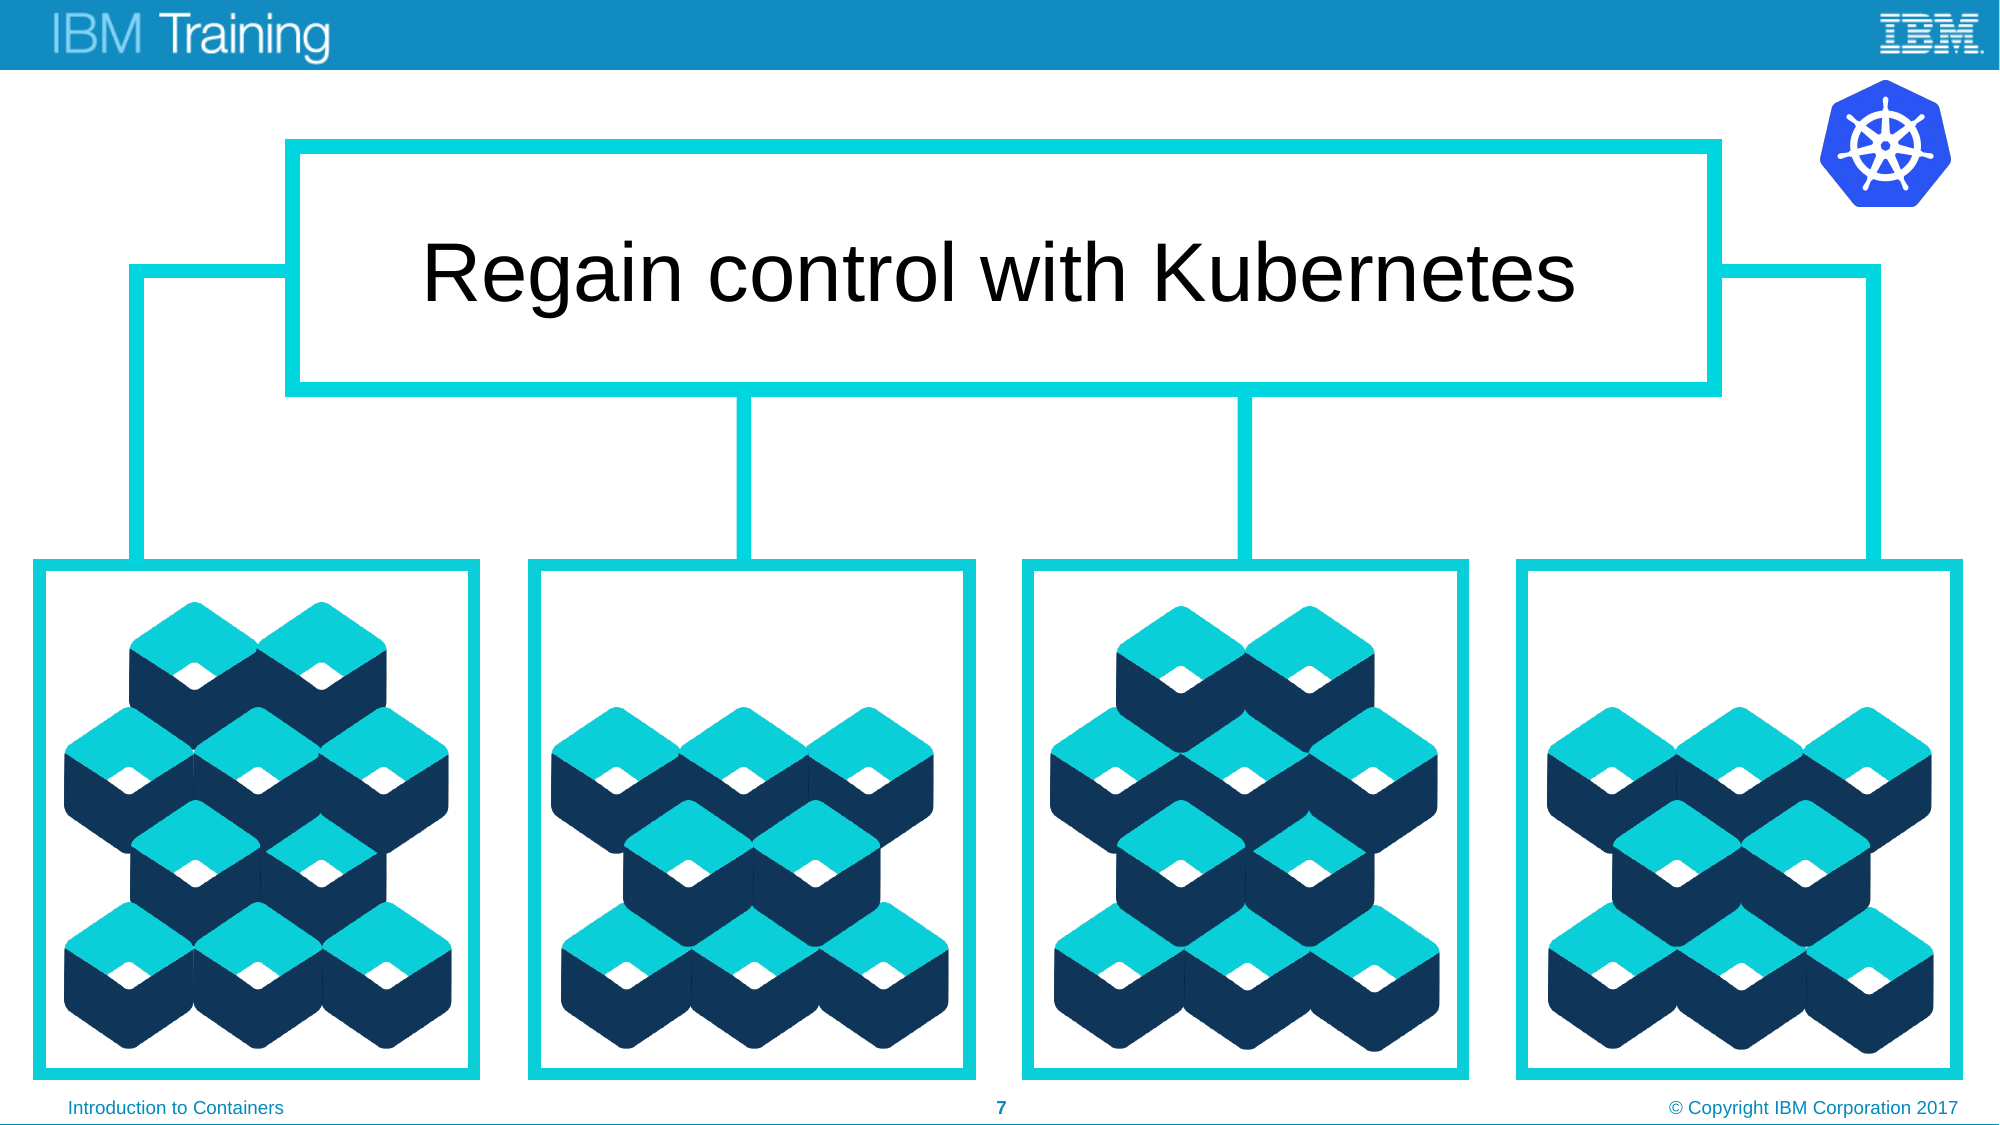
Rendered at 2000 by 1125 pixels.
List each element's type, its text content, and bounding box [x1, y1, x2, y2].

picture [64, 602, 452, 1049]
text_box [292, 146, 1715, 390]
picture [0, 0, 2000, 70]
picture [1547, 707, 1934, 1054]
picture [1050, 605, 1440, 1052]
text_box [534, 564, 970, 1075]
text_box [136, 271, 293, 563]
slide_number 7 [914, 1096, 1096, 1124]
text_box [1028, 564, 1463, 1075]
text_box [39, 564, 475, 1075]
text_box [1521, 564, 1957, 1075]
picture [1820, 80, 1951, 207]
picture [551, 707, 949, 1049]
footer © Copyright IBM Corporation 2017 [1658, 1096, 1974, 1125]
text_box [1717, 271, 1874, 563]
